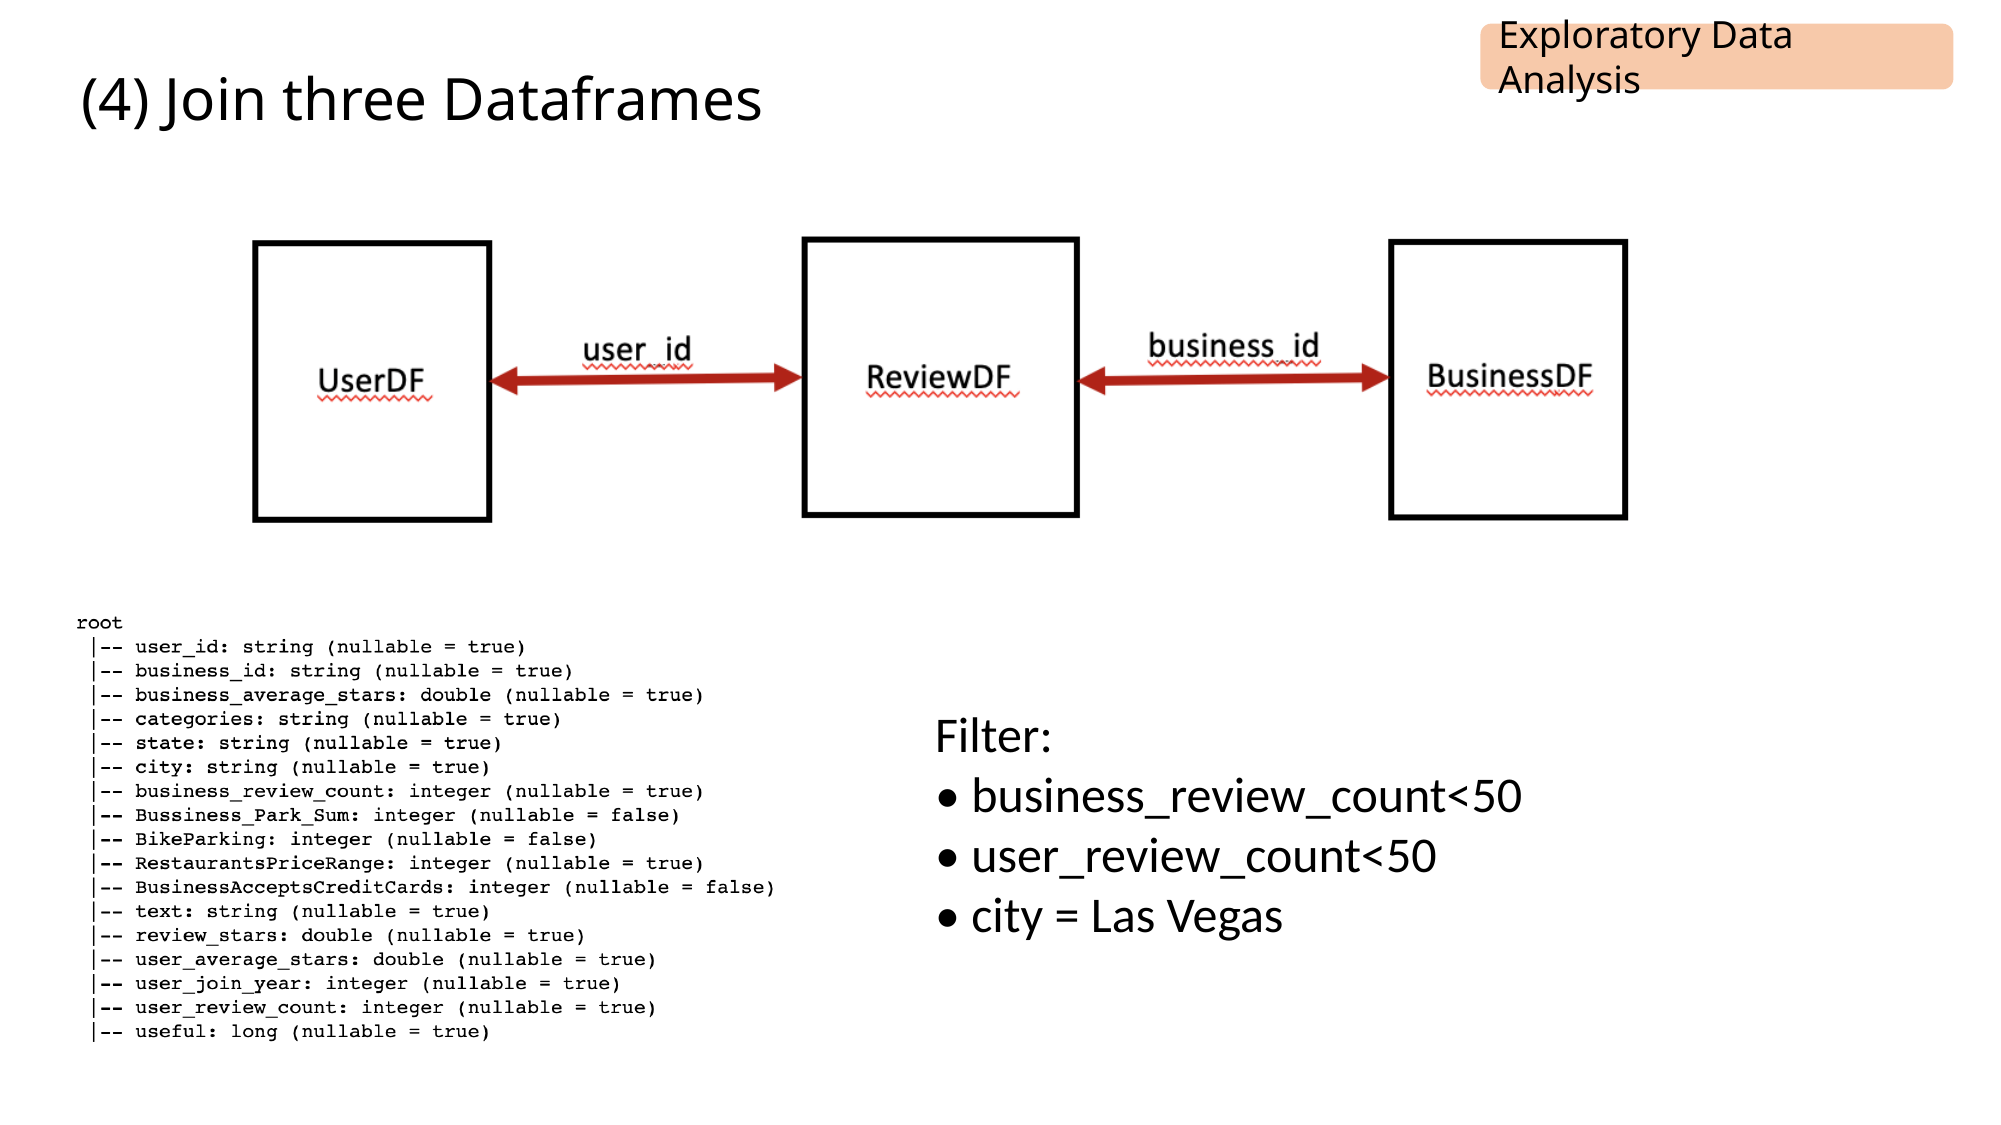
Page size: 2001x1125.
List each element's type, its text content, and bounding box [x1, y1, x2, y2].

text_box Filter: • business_review_count<50 • user_review_count<50 • city = Las Vegas [920, 695, 1600, 950]
title (4) Join three Dataframes [66, 56, 872, 148]
picture [232, 209, 1657, 553]
picture [66, 602, 788, 1090]
text_box Exploratory Data Analysis [1479, 22, 1955, 91]
